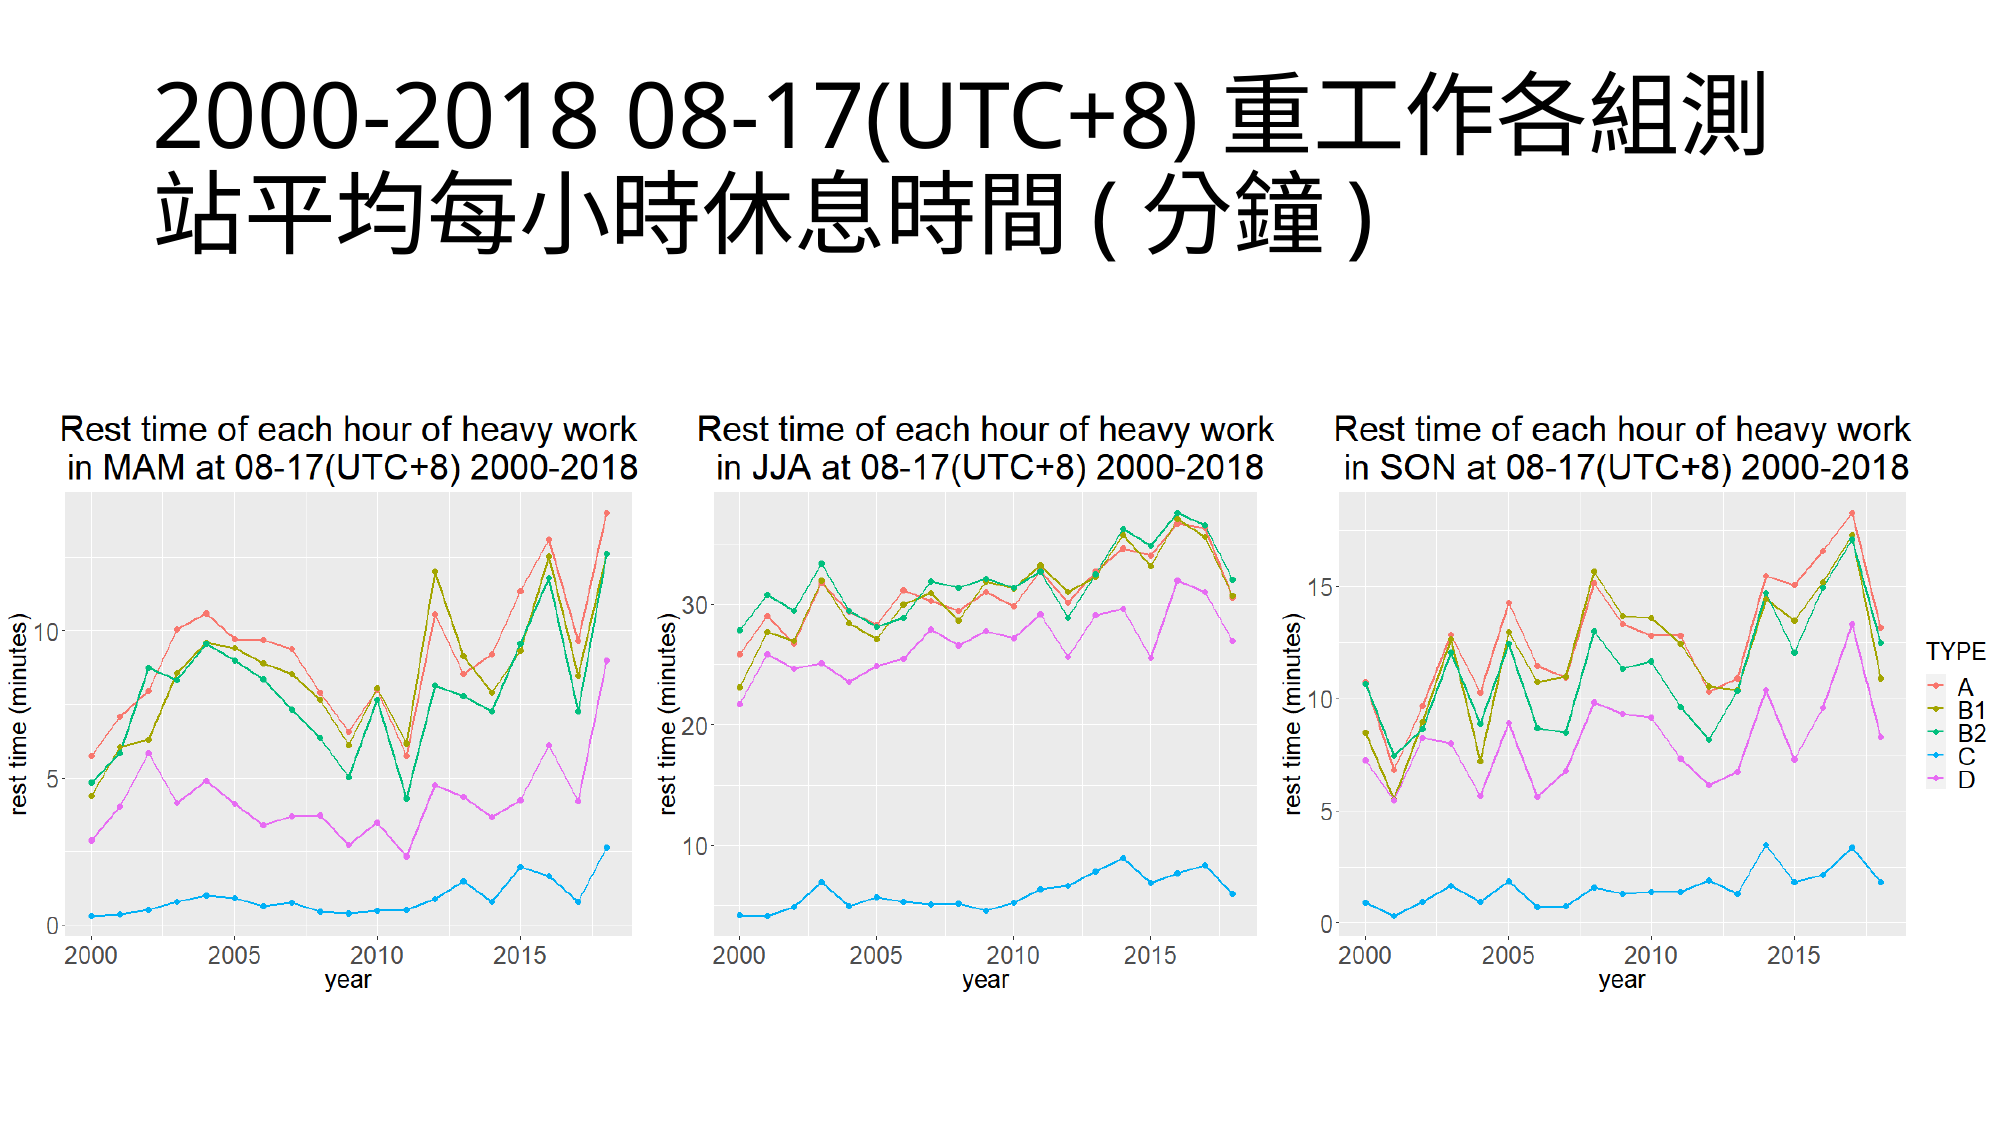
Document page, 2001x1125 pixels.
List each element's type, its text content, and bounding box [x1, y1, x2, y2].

picture [0, 407, 2000, 999]
title 2000-2018 08-17(UTC+8)重工作各組測站平均每小時休息時間(分鐘) [137, 59, 1863, 278]
